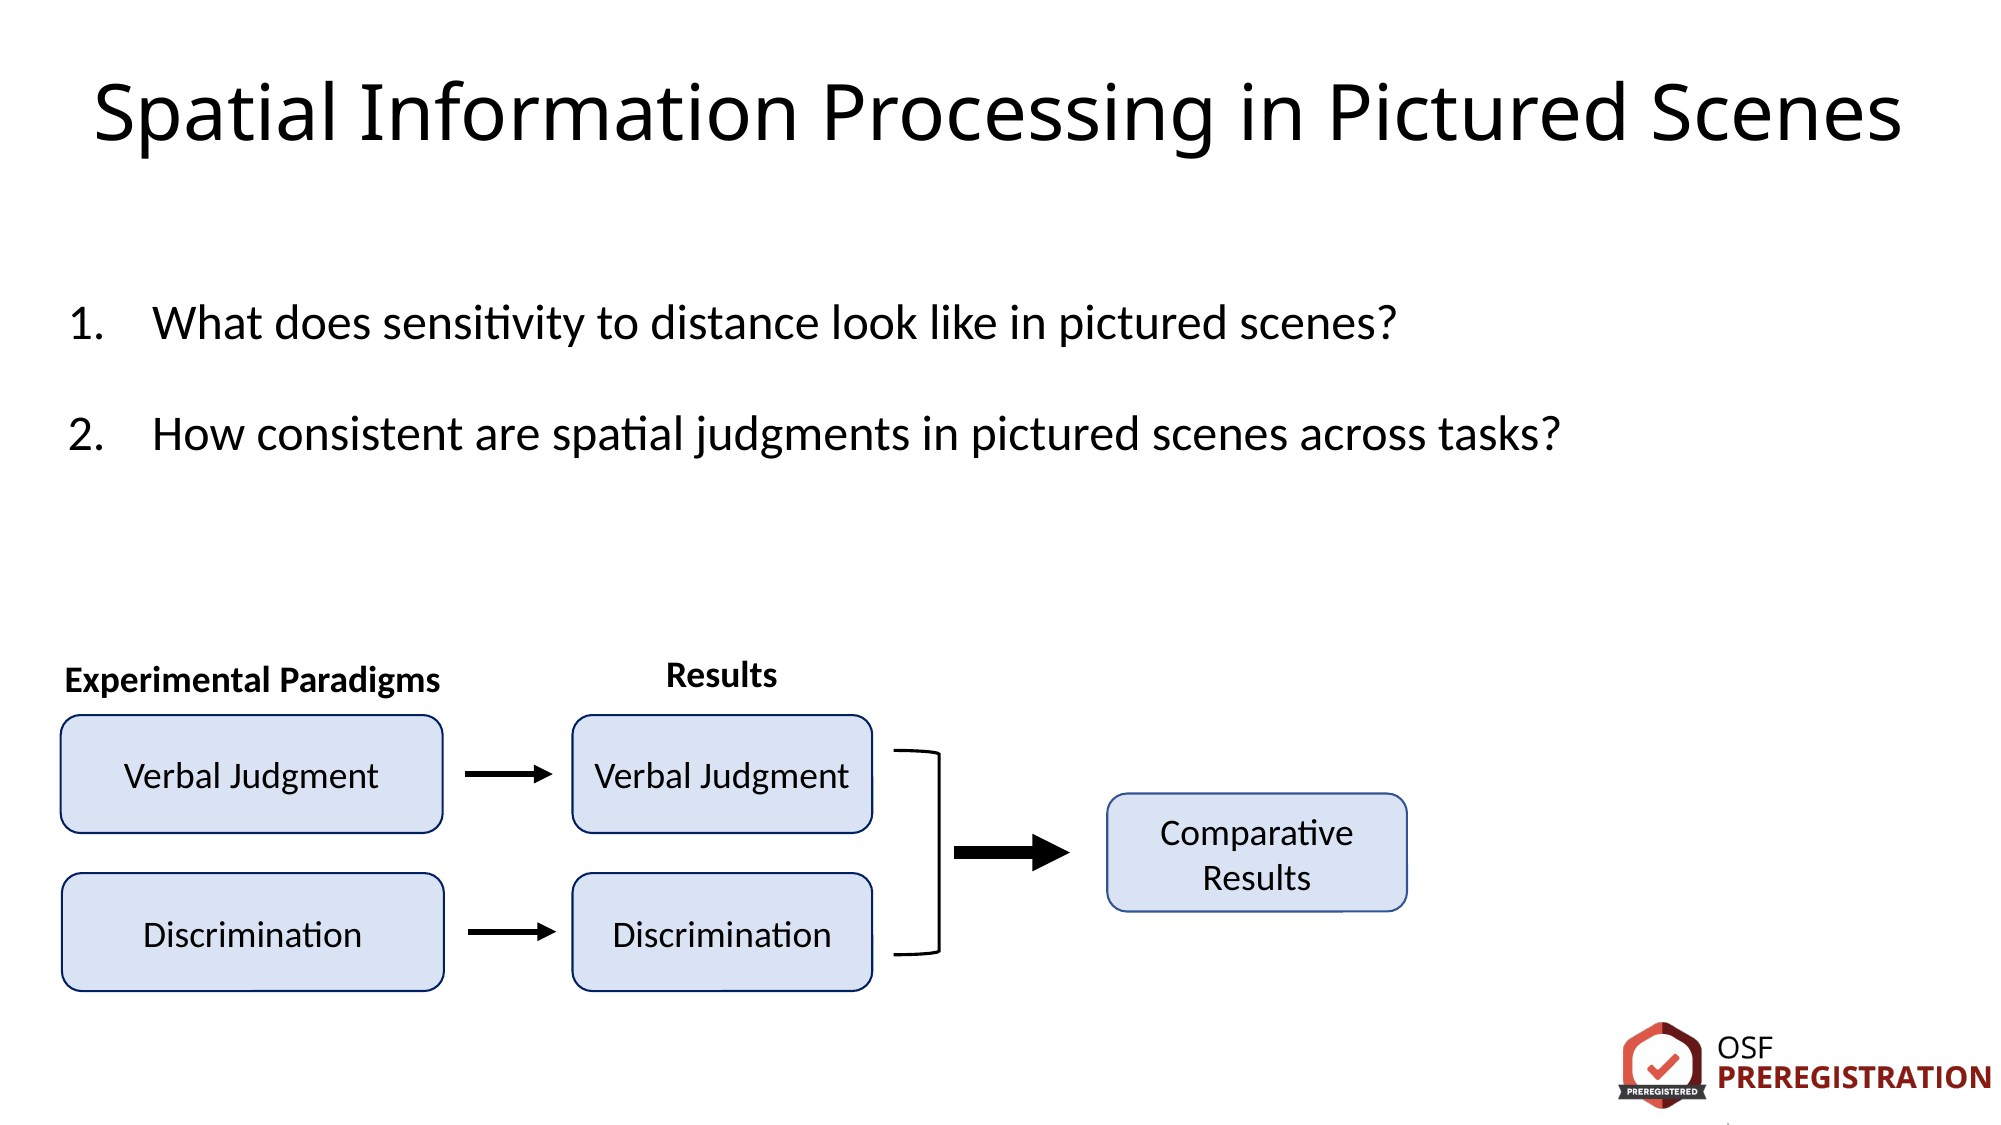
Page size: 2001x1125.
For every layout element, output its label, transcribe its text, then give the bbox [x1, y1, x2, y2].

text_box Comparative Results [1106, 792, 1409, 913]
text_box Discrimination [60, 872, 445, 993]
text_box Experimental Paradigms [19, 647, 486, 708]
text_box Verbal Judgment [571, 714, 874, 835]
text_box [893, 749, 940, 956]
text_box Discrimination [571, 872, 874, 993]
text_box Verbal Judgment [59, 714, 444, 835]
text_box Results [583, 642, 861, 702]
picture [1613, 1006, 2000, 1125]
title Spatial Information Processing in Pictured Scenes [51, 26, 1948, 204]
list What does sensitivity to distance look like in pictured scenes? How consistent are spatial judgments in pictured scenes across tasks? What is the relative utility of depth cues in pictured scenes? [52, 170, 1948, 661]
